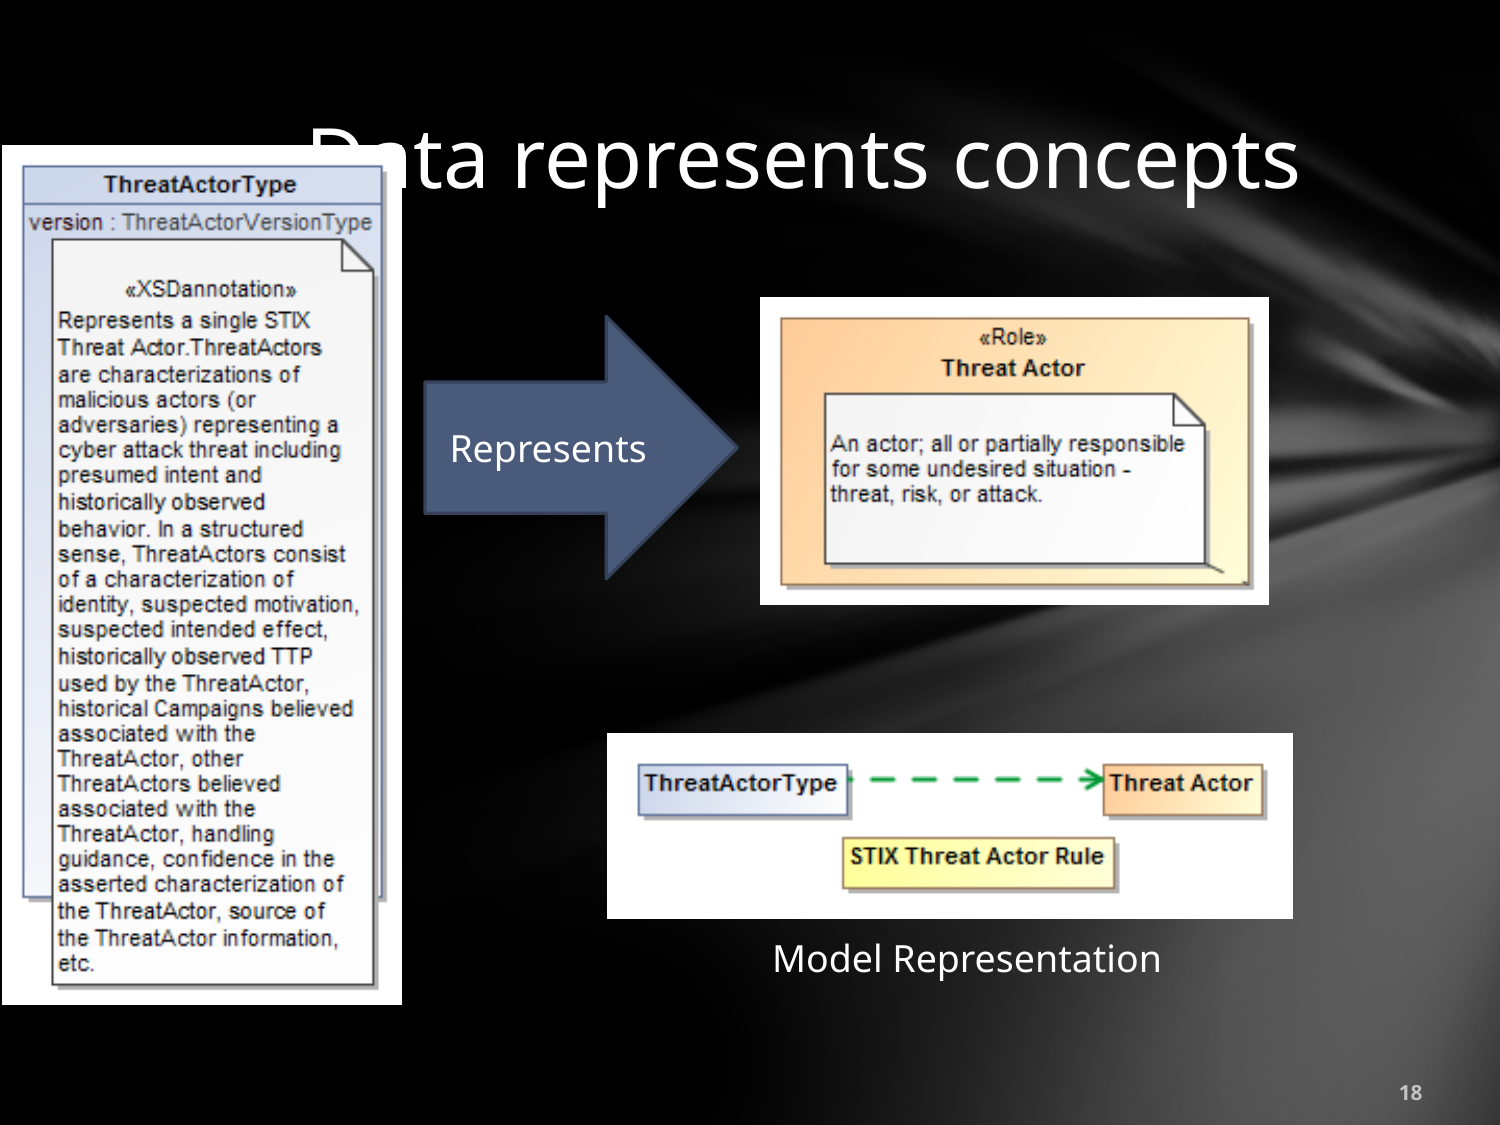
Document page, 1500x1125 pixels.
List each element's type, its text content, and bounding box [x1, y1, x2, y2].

picture [1, 145, 403, 1005]
picture [607, 733, 1293, 920]
text_box Represents [423, 314, 739, 581]
picture [760, 297, 1270, 605]
text_box Model Representation [757, 932, 1177, 988]
slide_number 18 [1293, 1073, 1438, 1115]
title Data represents concepts [57, 37, 1318, 213]
